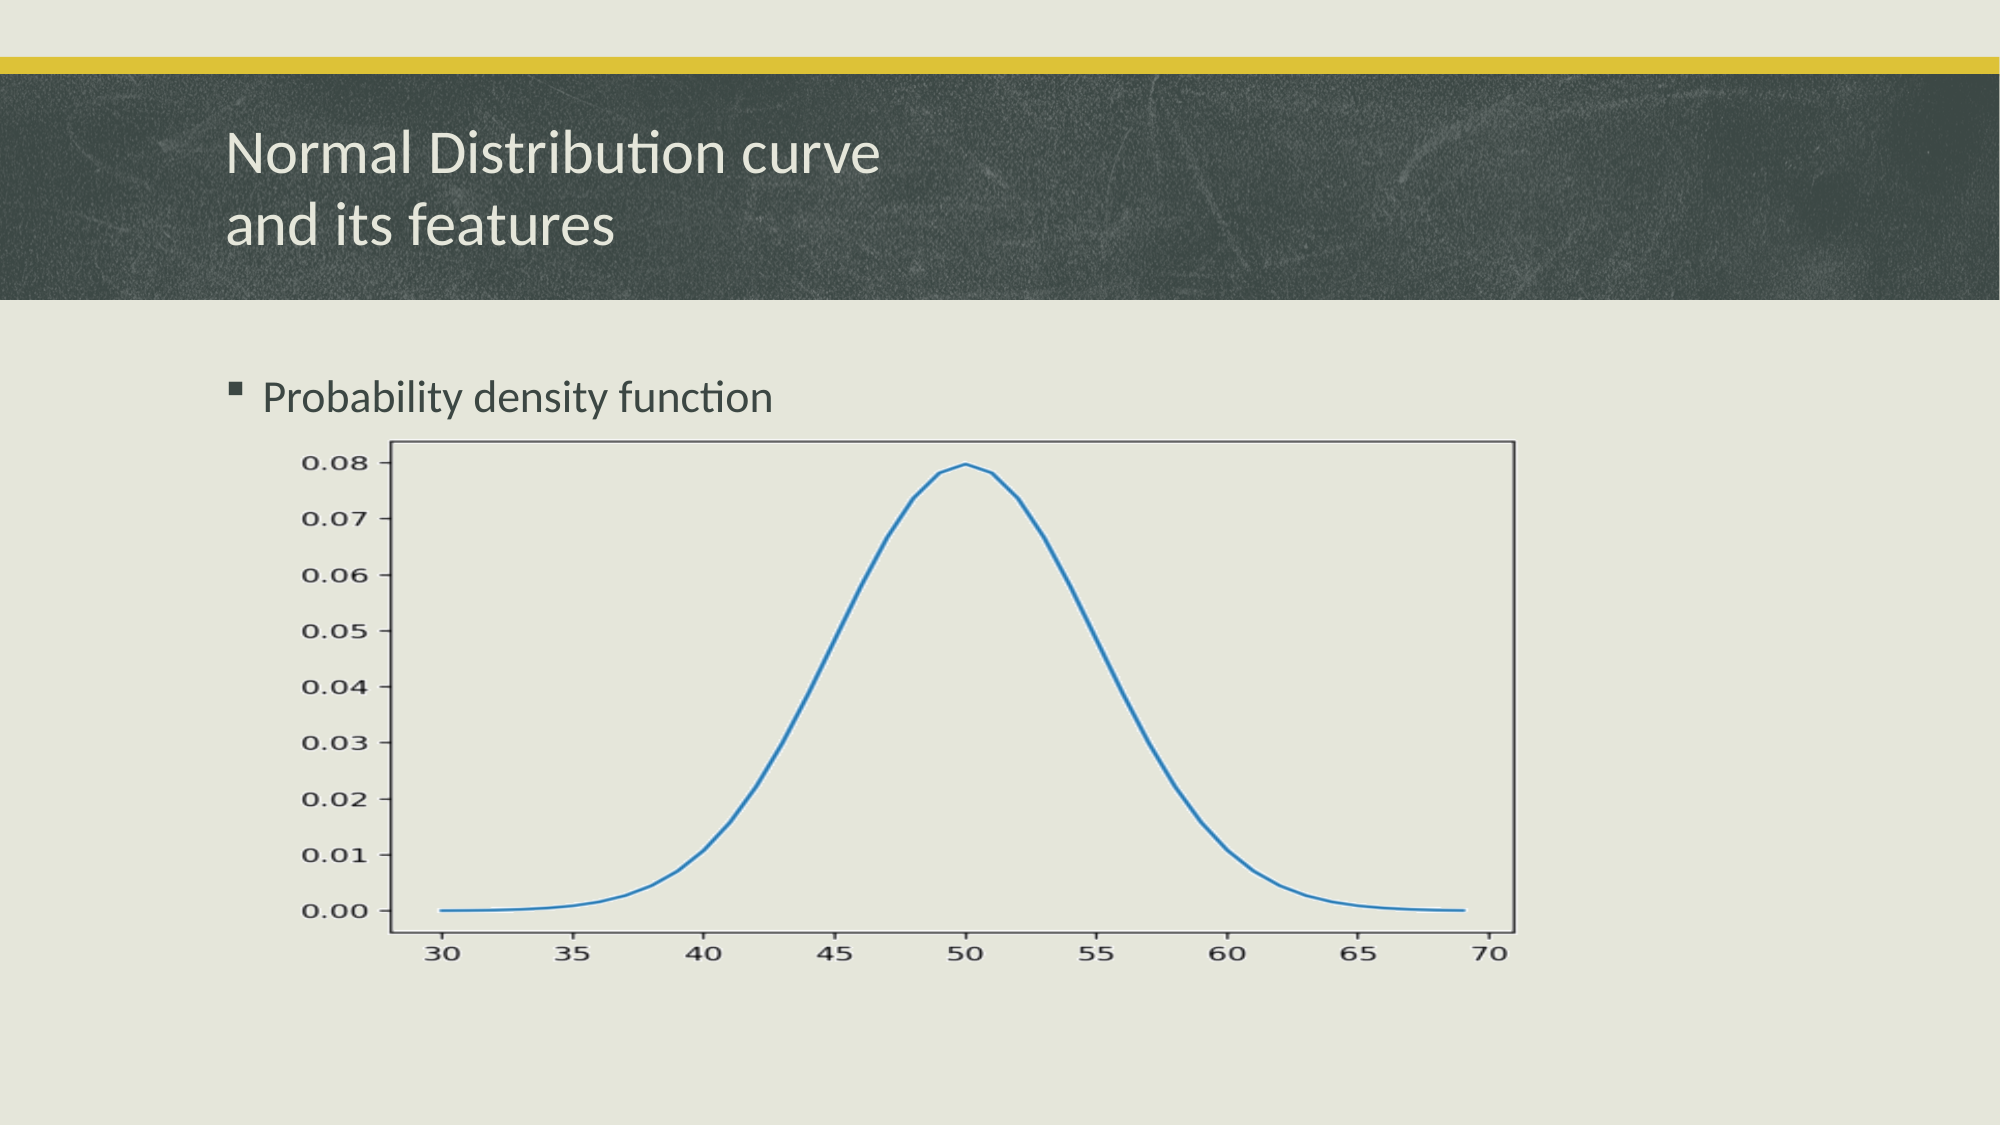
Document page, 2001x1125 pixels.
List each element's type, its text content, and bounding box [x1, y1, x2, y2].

picture [0, 74, 2000, 300]
picture [209, 365, 1659, 1003]
title Normal Distribution curve and its features [210, 76, 1790, 300]
list Probability density function [210, 359, 1790, 1014]
